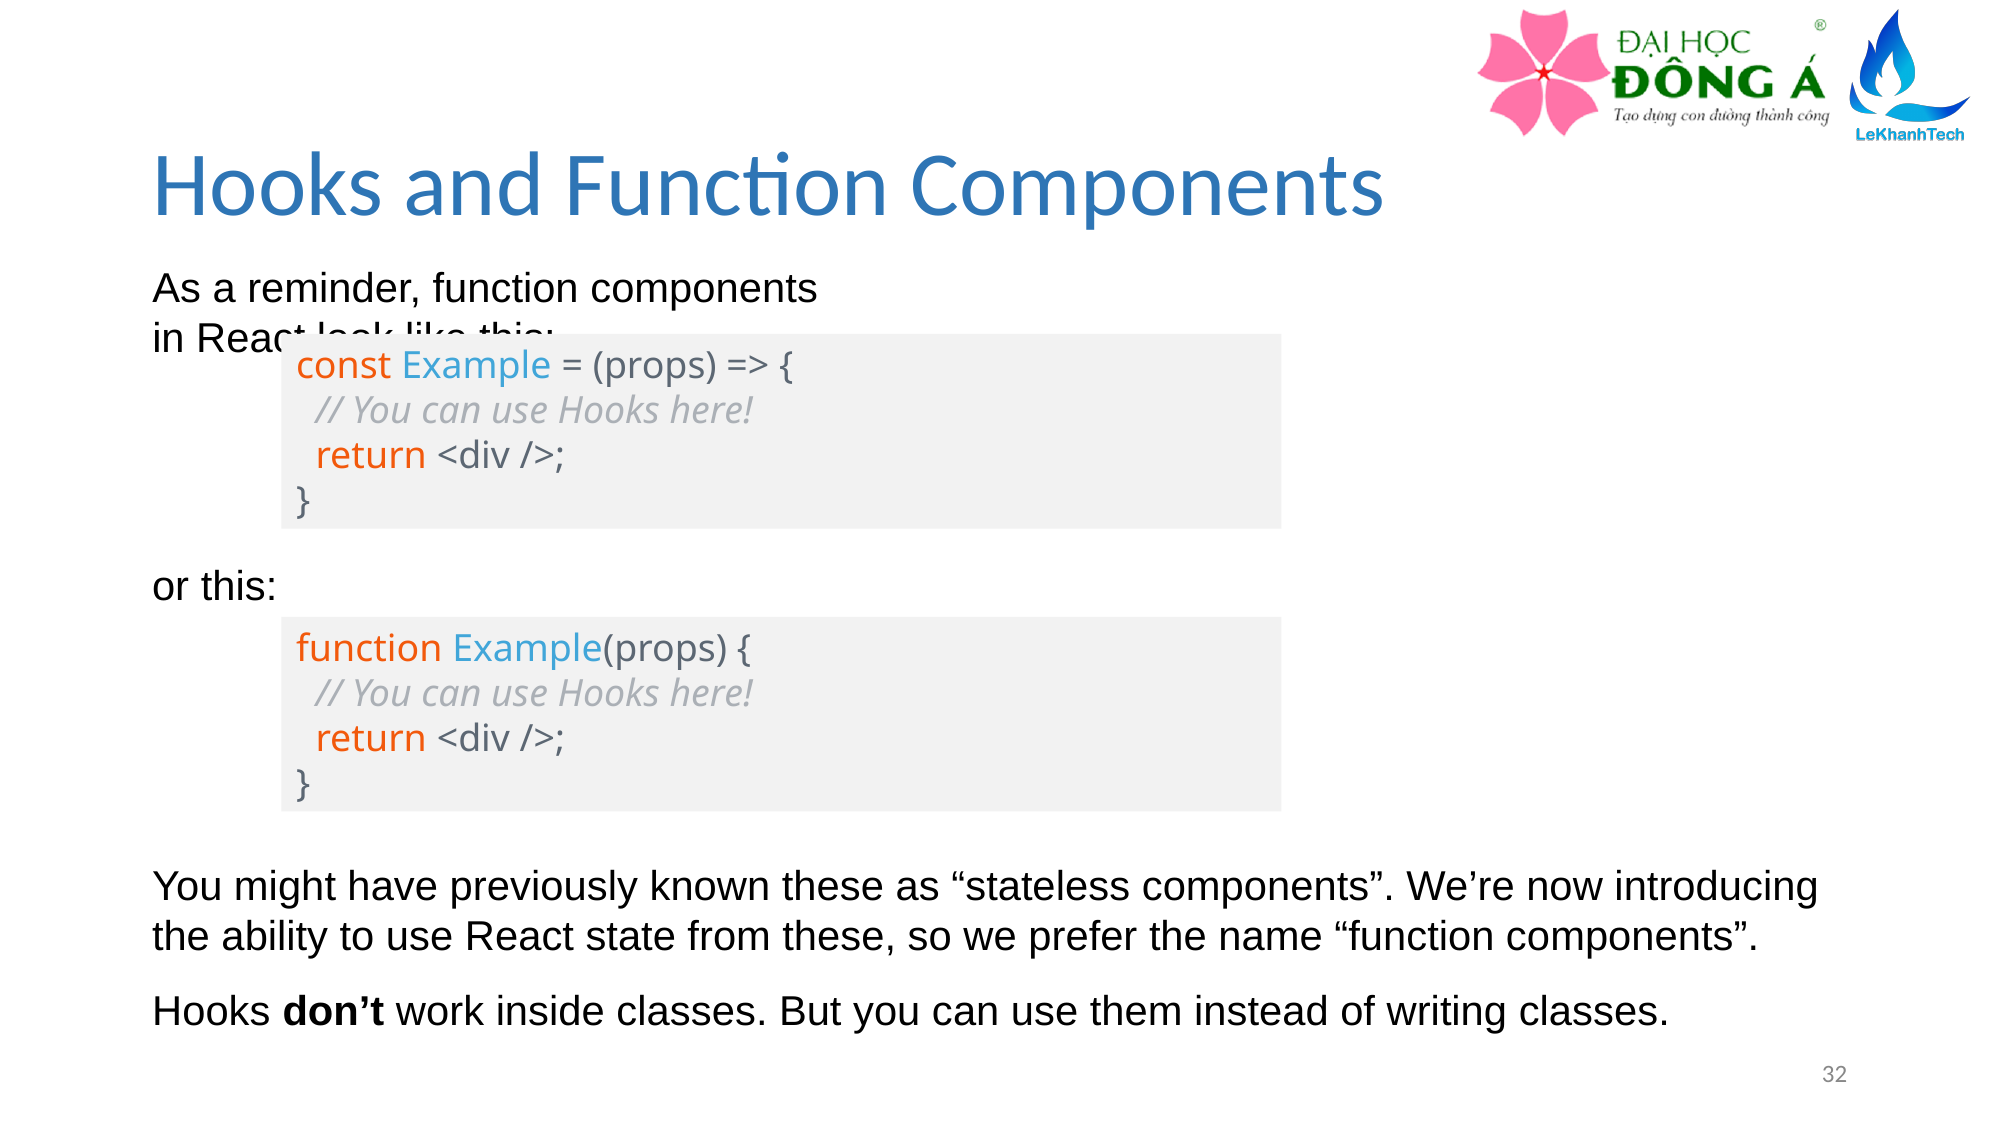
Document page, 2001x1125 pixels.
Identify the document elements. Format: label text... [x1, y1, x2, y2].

text_box You might have previously known these as “stateless components”. We’re now introducing the ability to use React state from these, so we prefer the name “function components”. Hooks don’t work inside classes. But you can use them instead of writing classes. [137, 850, 1863, 1041]
text_box or this: [137, 551, 294, 616]
text_box As a reminder, function components in React look like this: [137, 253, 873, 369]
slide_number 32 [1412, 1042, 1863, 1103]
text_box const Example = (props) => { // You can use Hooks here! return <div />; } [281, 333, 1282, 529]
title Hooks and Function Components [137, 91, 1863, 280]
text_box function Example(props) { // You can use Hooks here! return <div />; } [281, 616, 1282, 812]
picture [1465, 5, 1980, 144]
